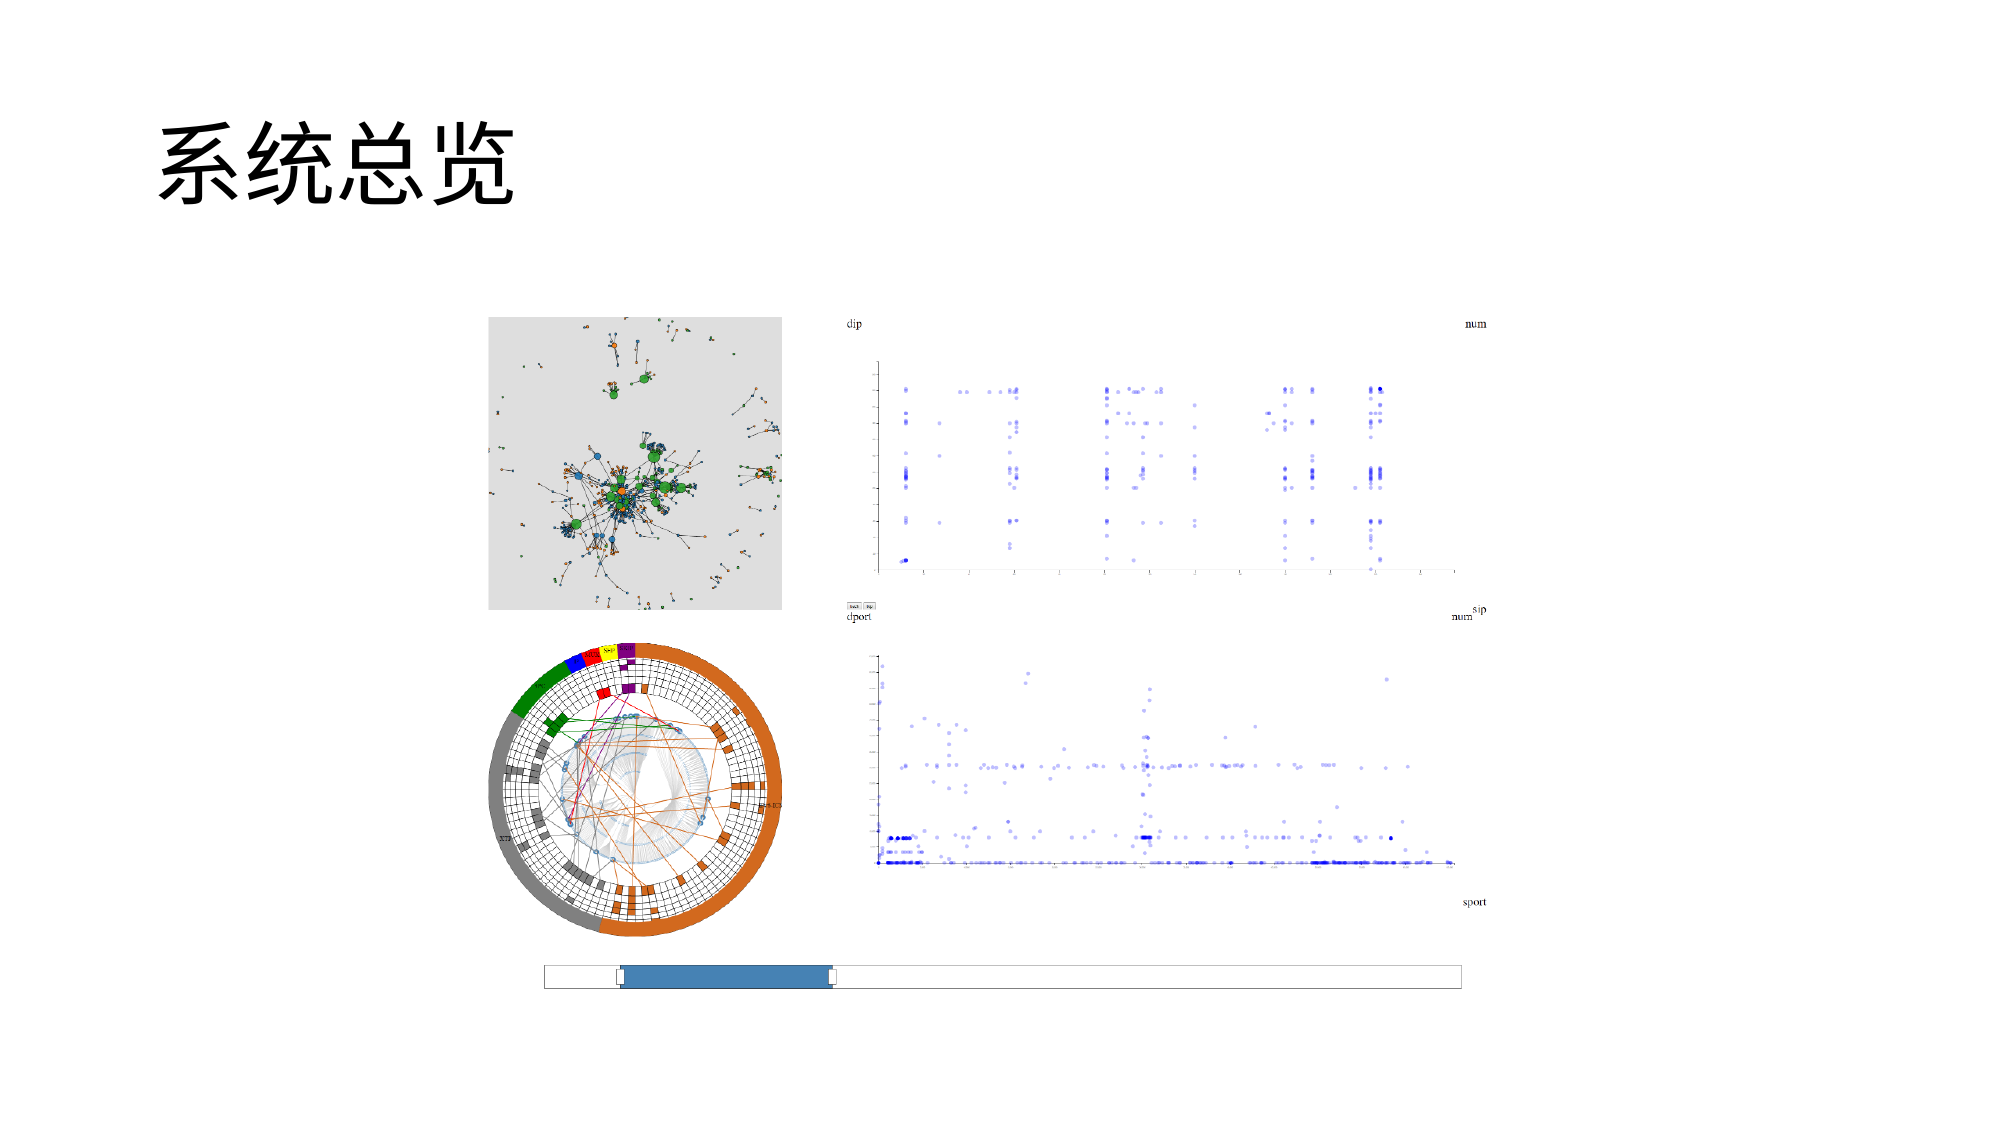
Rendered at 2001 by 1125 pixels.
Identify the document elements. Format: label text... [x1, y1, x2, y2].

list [485, 314, 1515, 998]
title 系统总览 [137, 59, 1863, 278]
